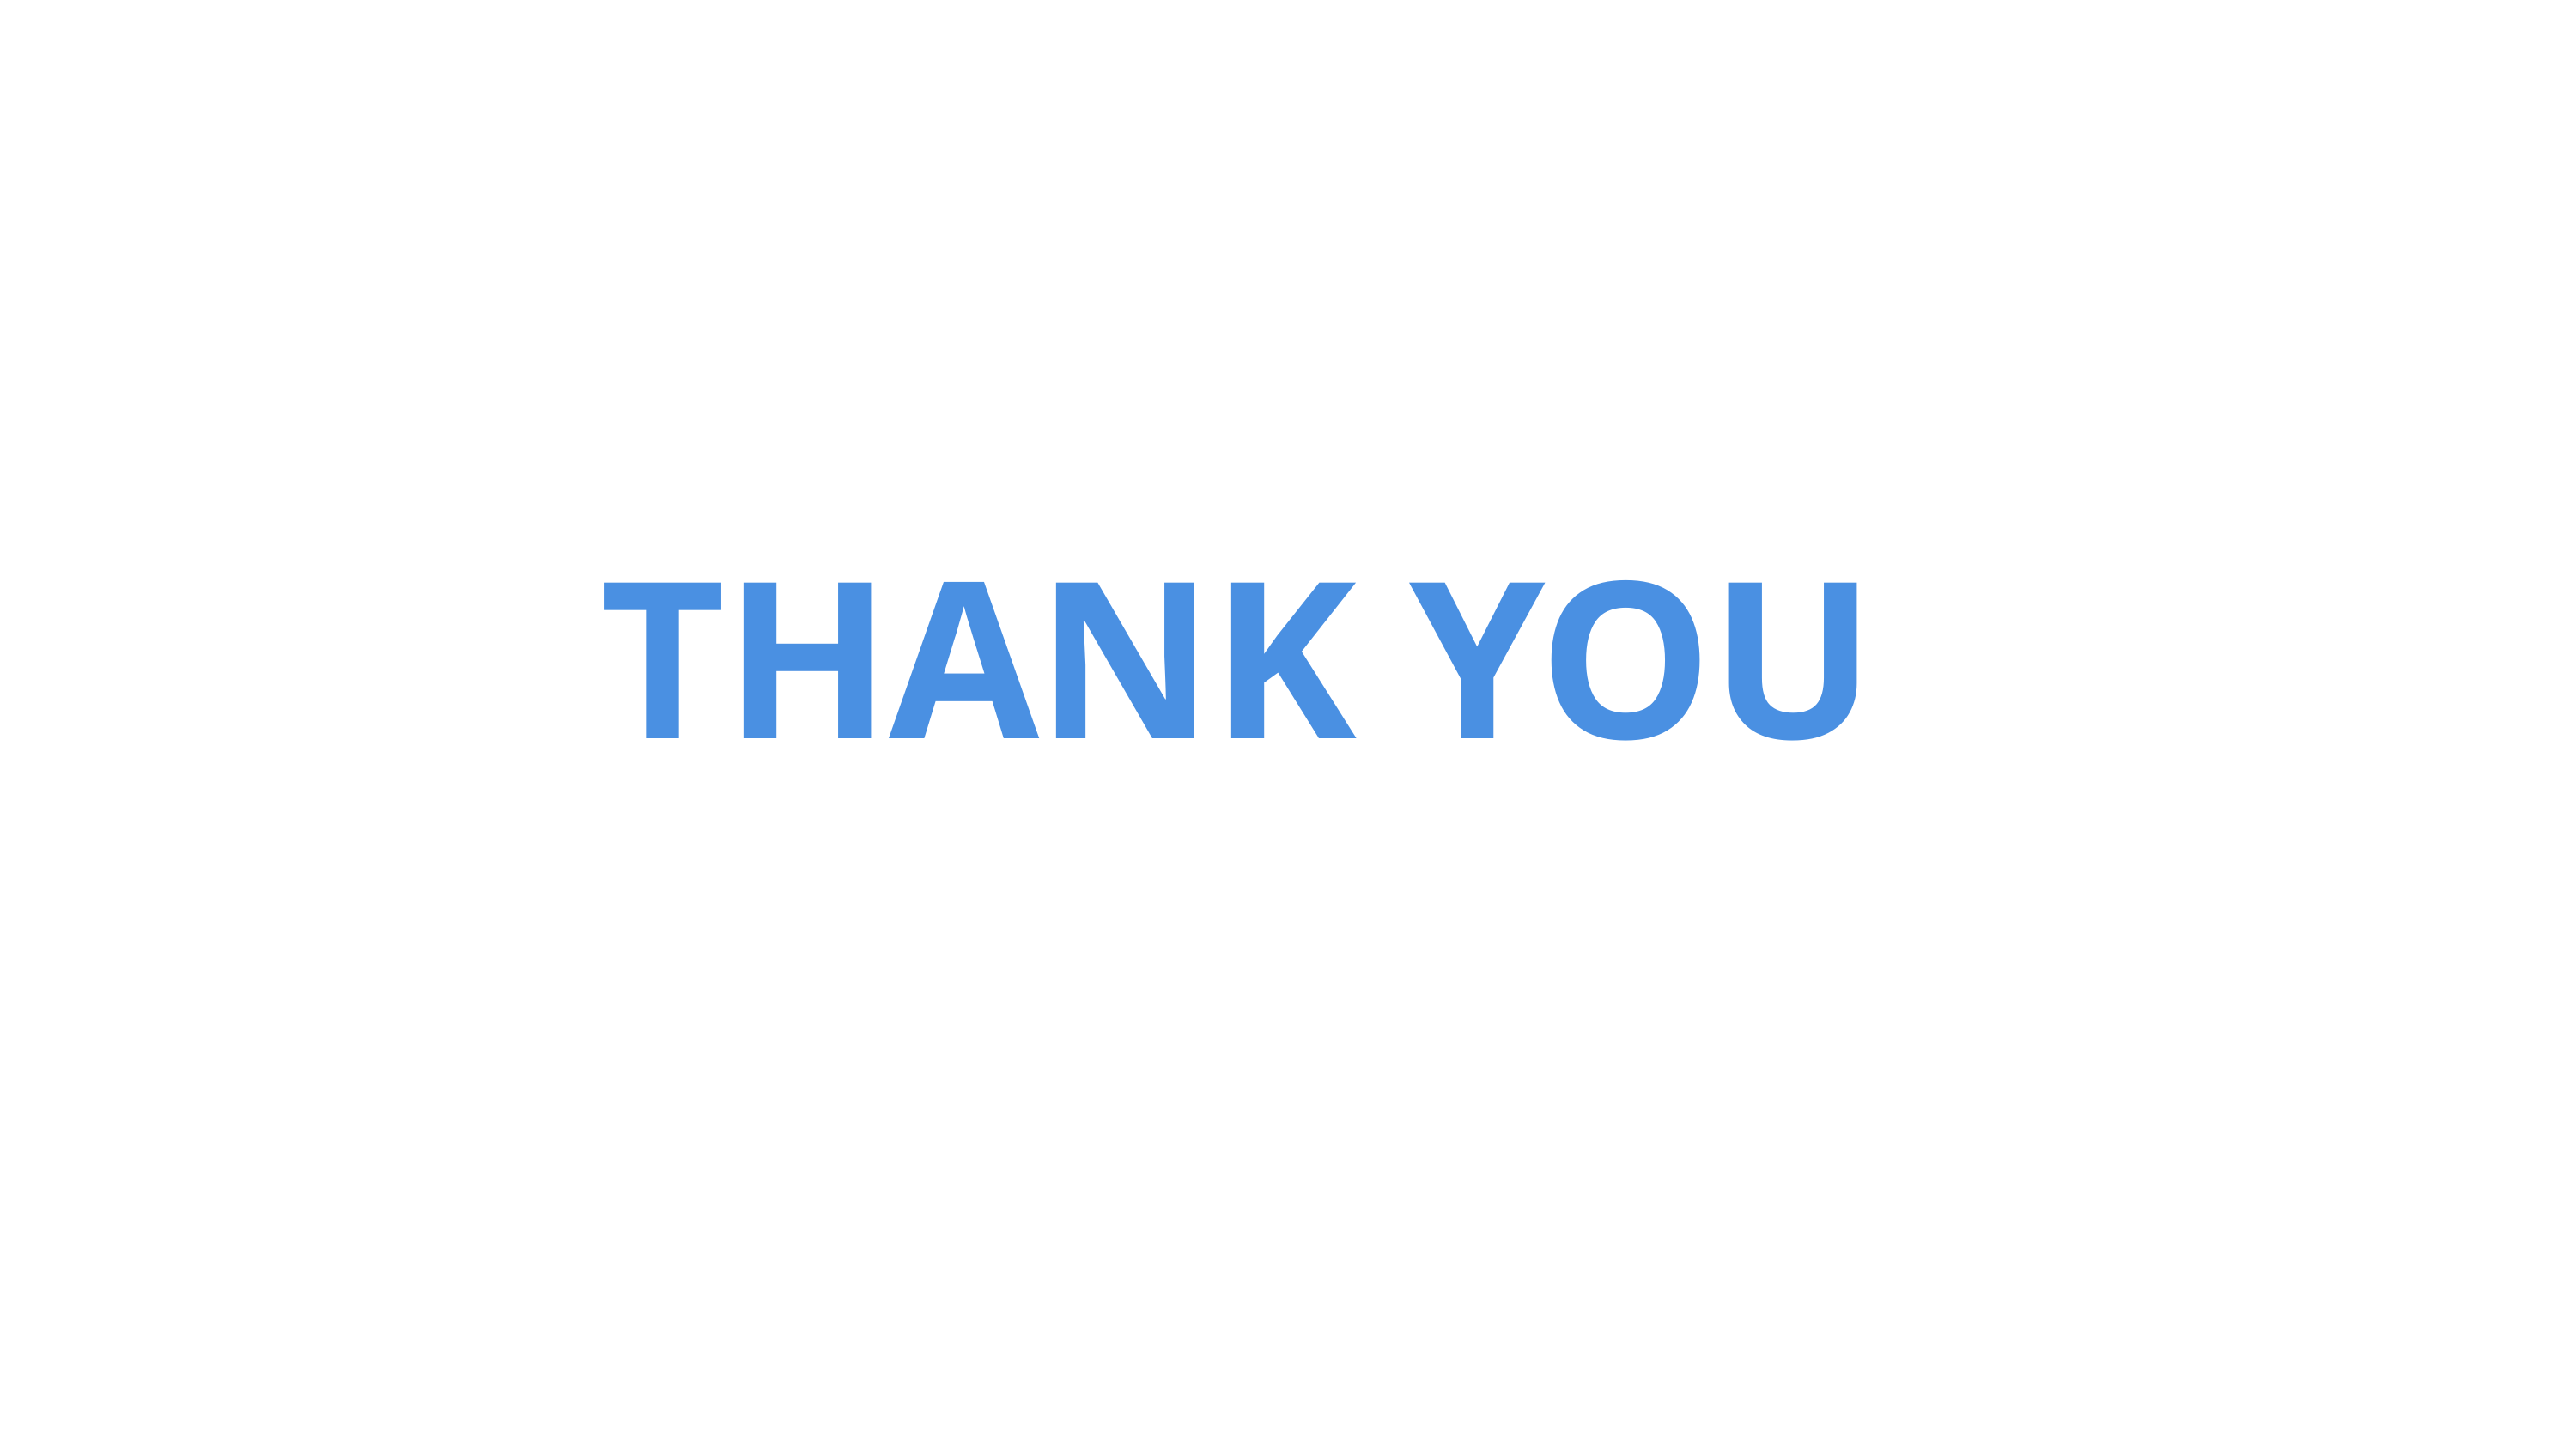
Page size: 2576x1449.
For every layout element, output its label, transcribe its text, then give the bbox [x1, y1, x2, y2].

text_box THANK YOU [319, 543, 2156, 783]
